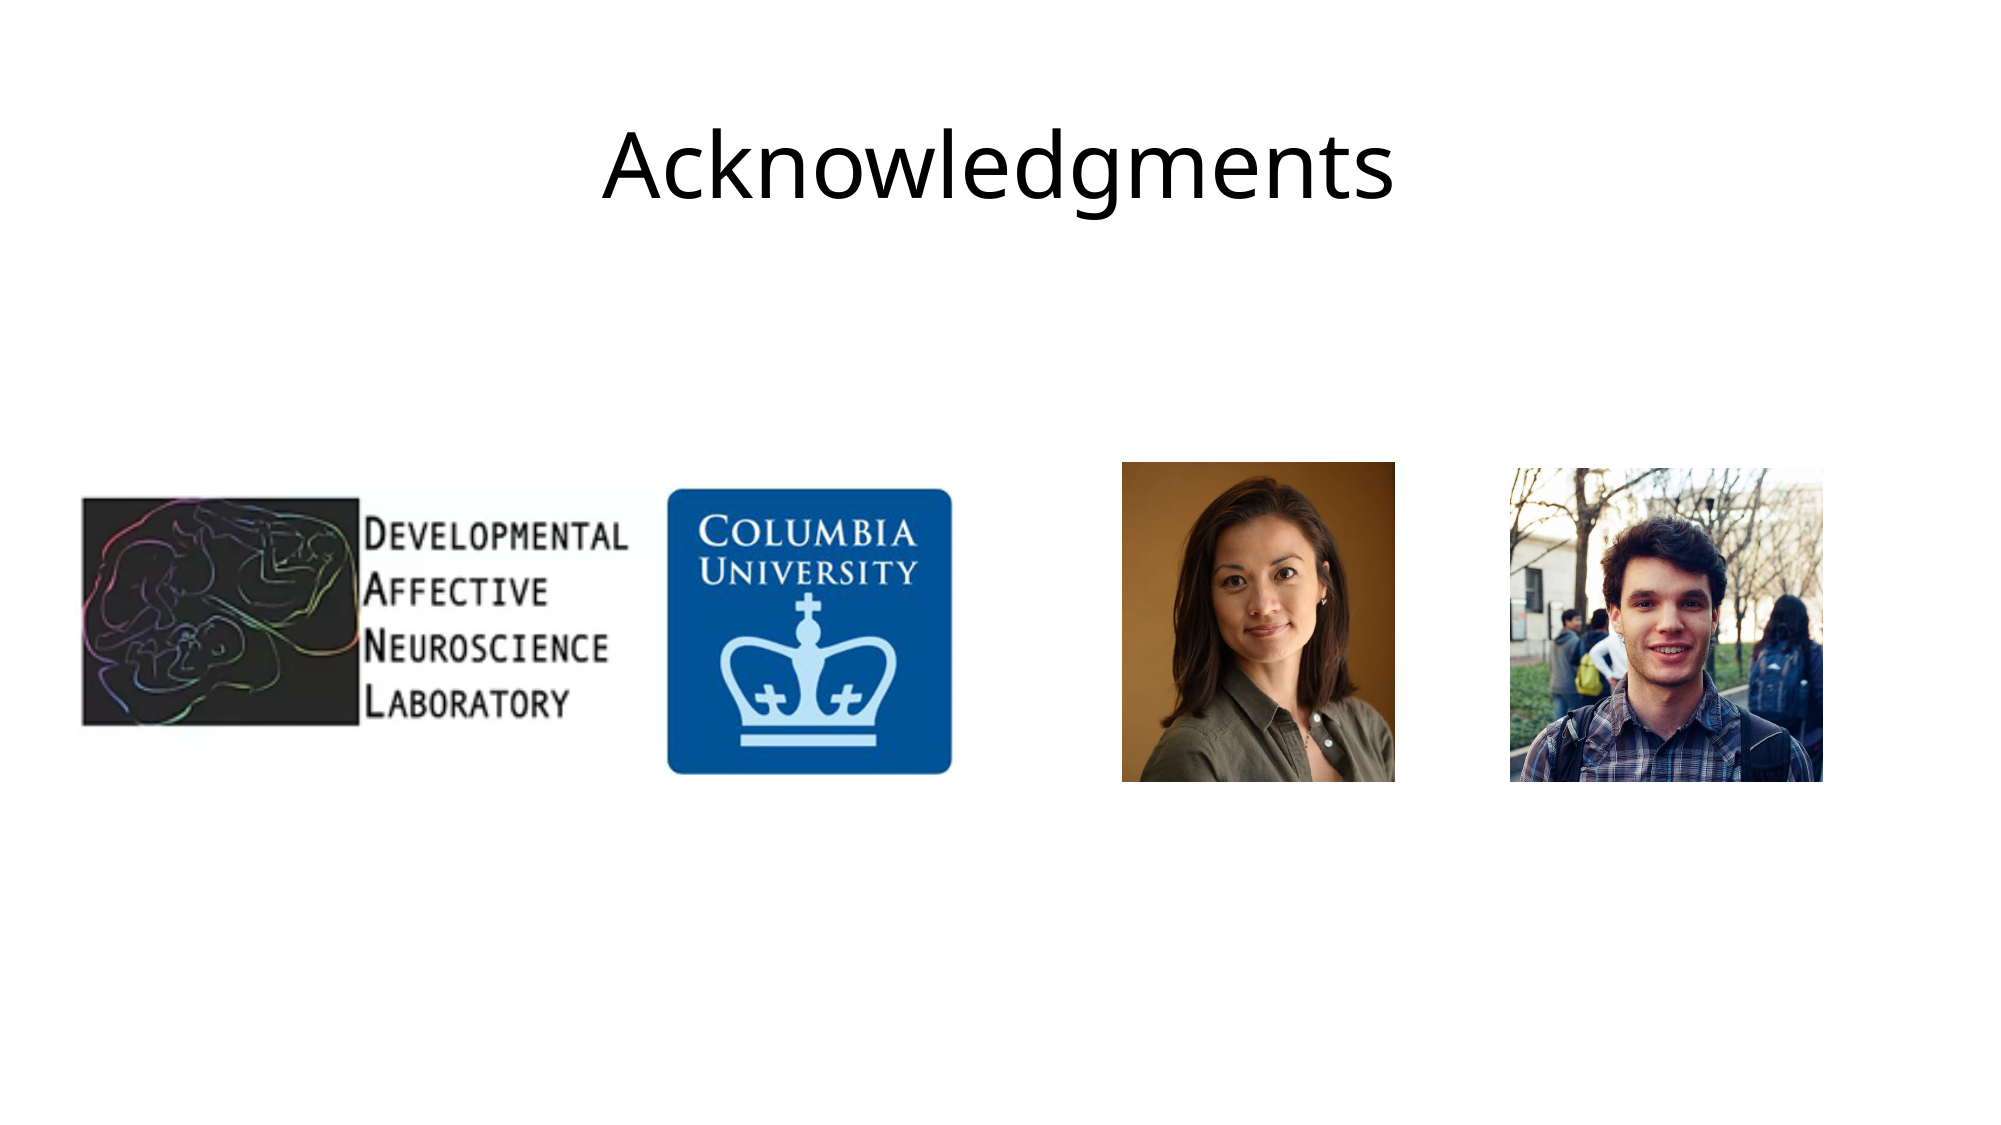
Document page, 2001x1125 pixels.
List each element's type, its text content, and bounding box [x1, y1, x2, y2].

picture [75, 485, 654, 750]
title Acknowledgments [137, 59, 1863, 278]
picture [660, 485, 956, 782]
picture [1510, 468, 1823, 782]
picture [1122, 462, 1395, 782]
